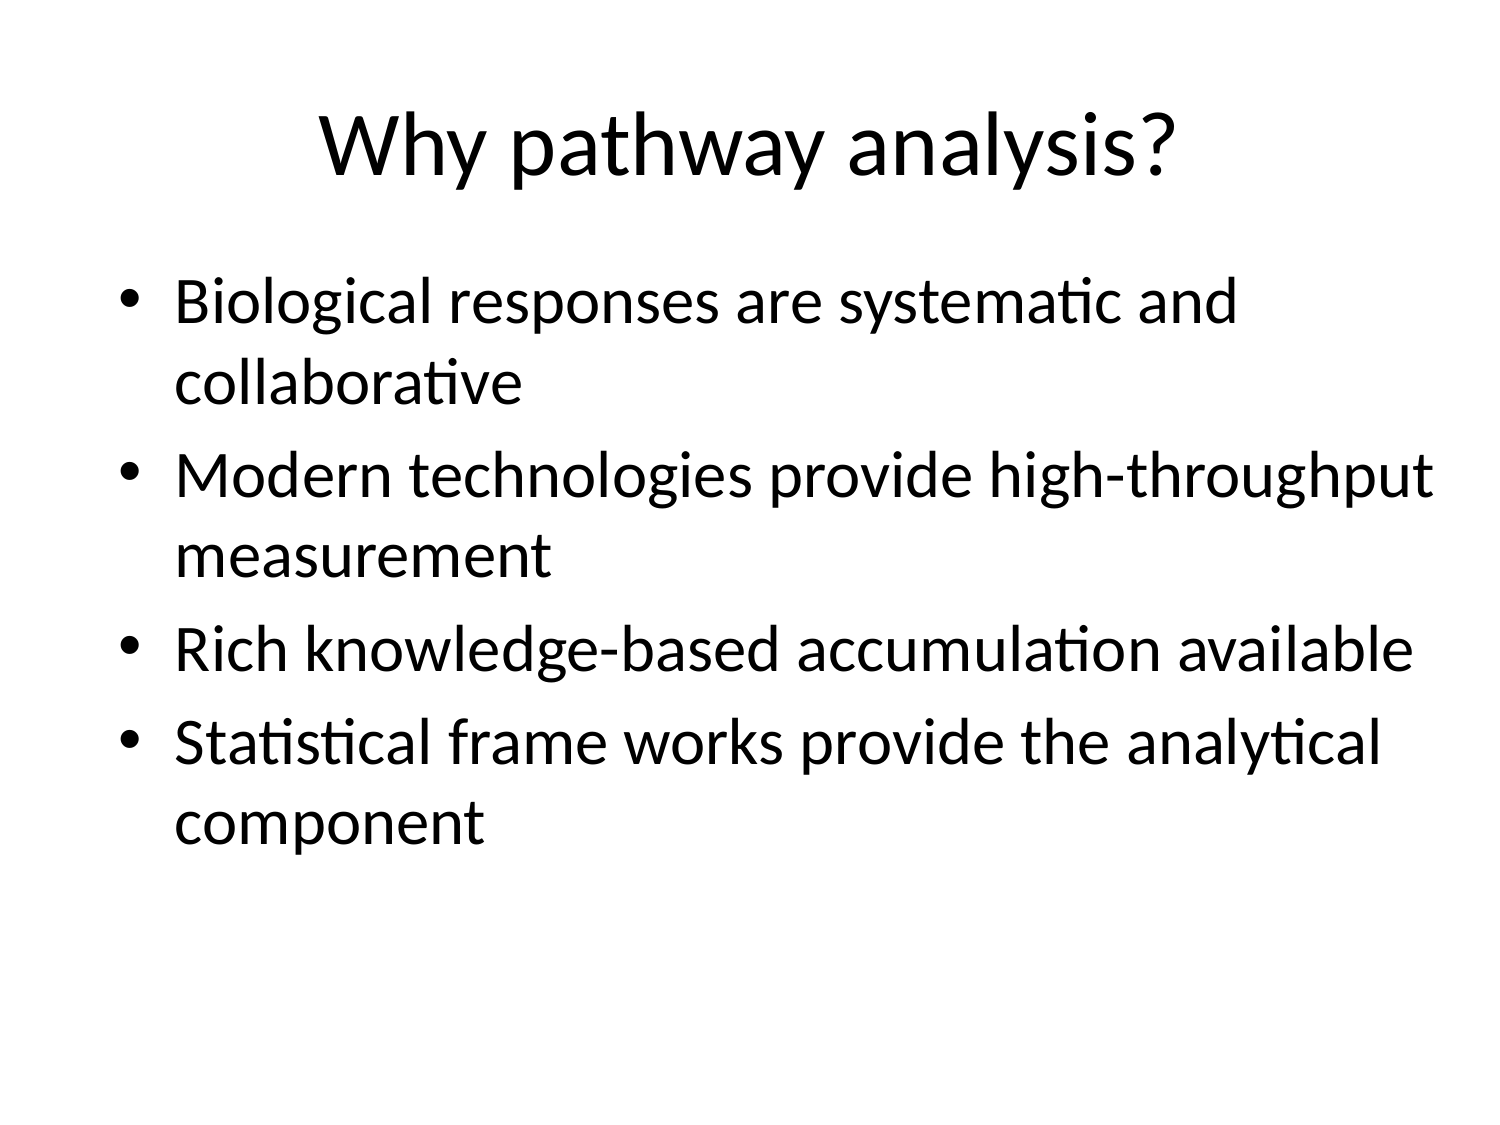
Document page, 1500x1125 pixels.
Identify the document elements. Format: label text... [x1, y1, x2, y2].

title Why pathway analysis? [75, 45, 1425, 233]
list Biological responses are systematic and collaborative Modern technologies provide high-throughput measurement Rich knowledge-based accumulation available Statistical frame works provide the analytical component [103, 249, 1463, 1090]
